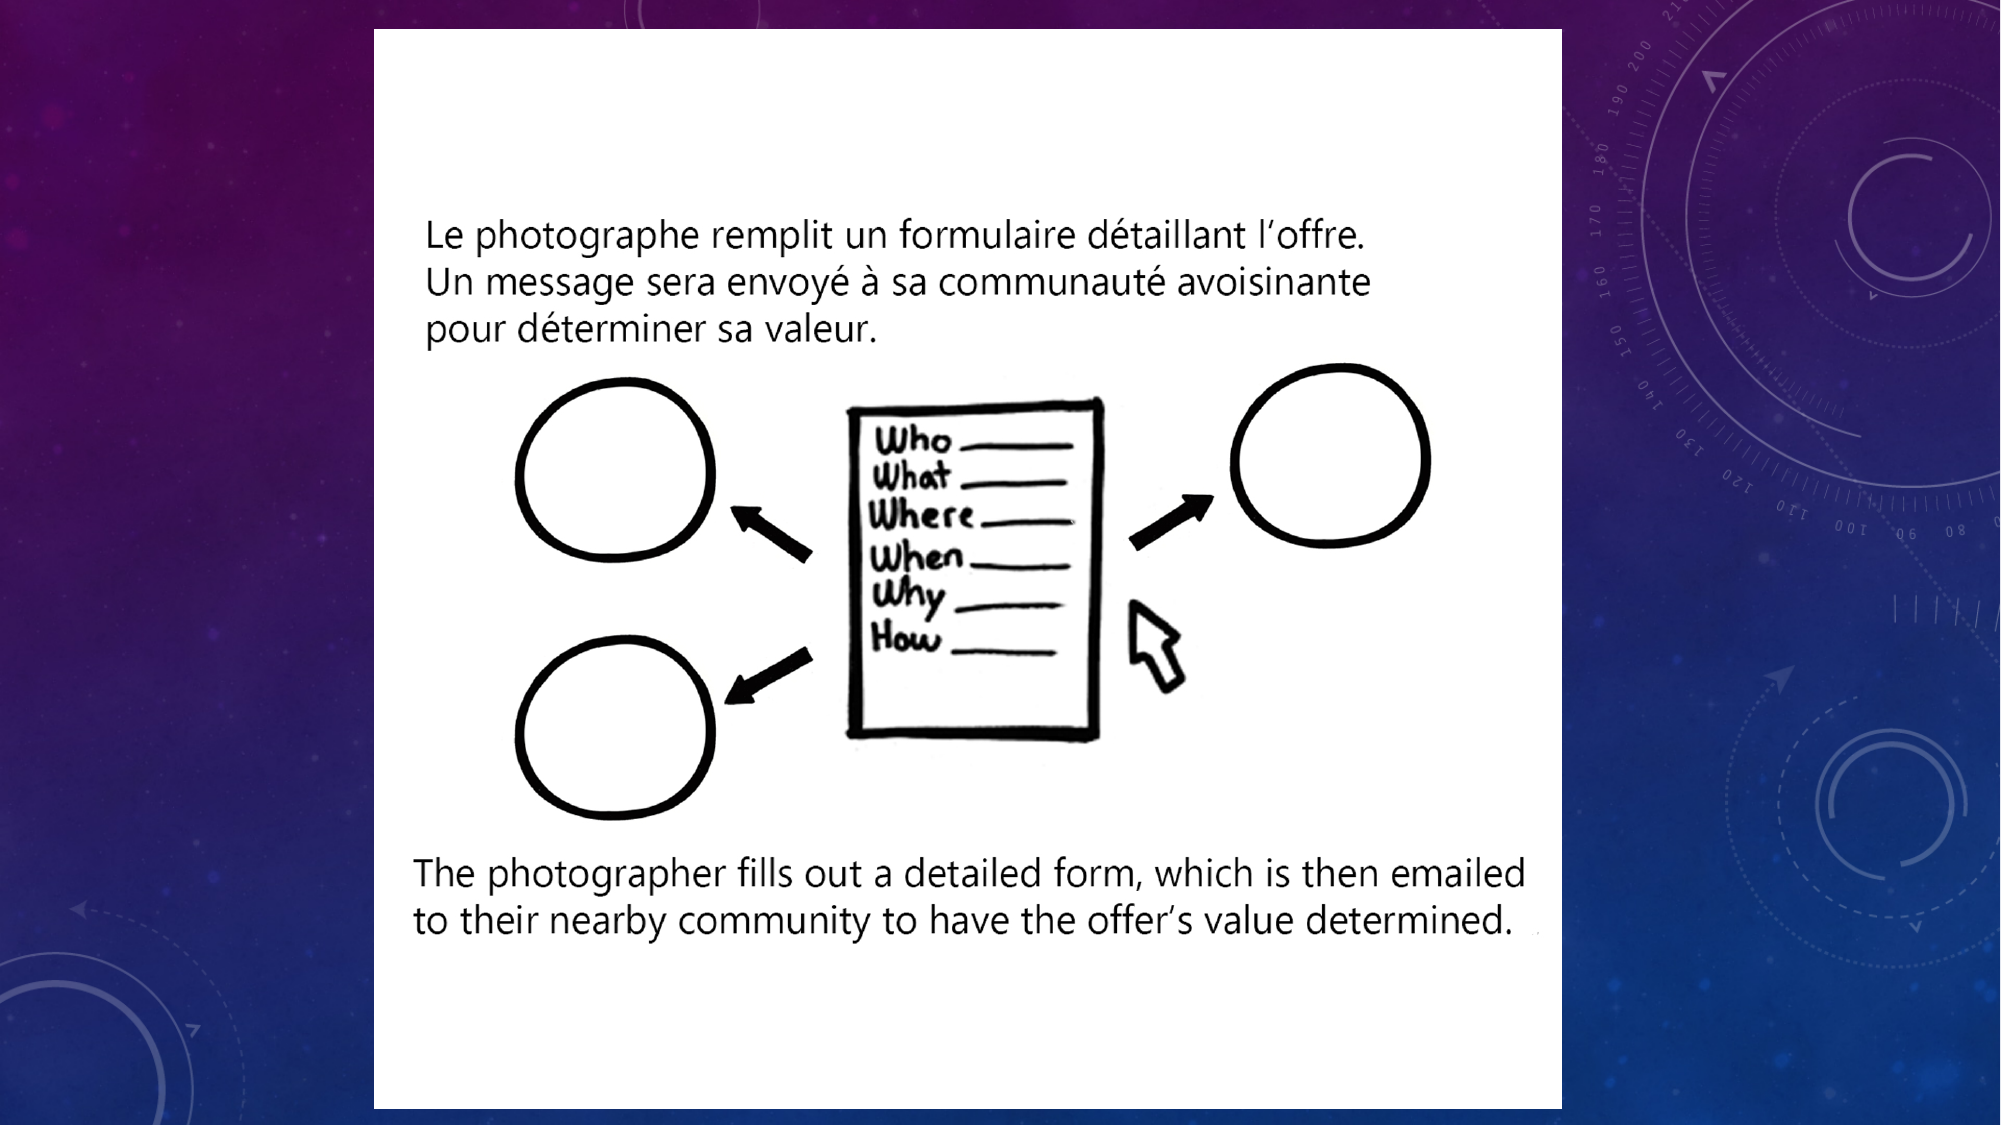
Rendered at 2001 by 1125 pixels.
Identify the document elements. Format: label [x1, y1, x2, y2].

list [373, 29, 1562, 1109]
picture [0, 0, 2001, 1125]
